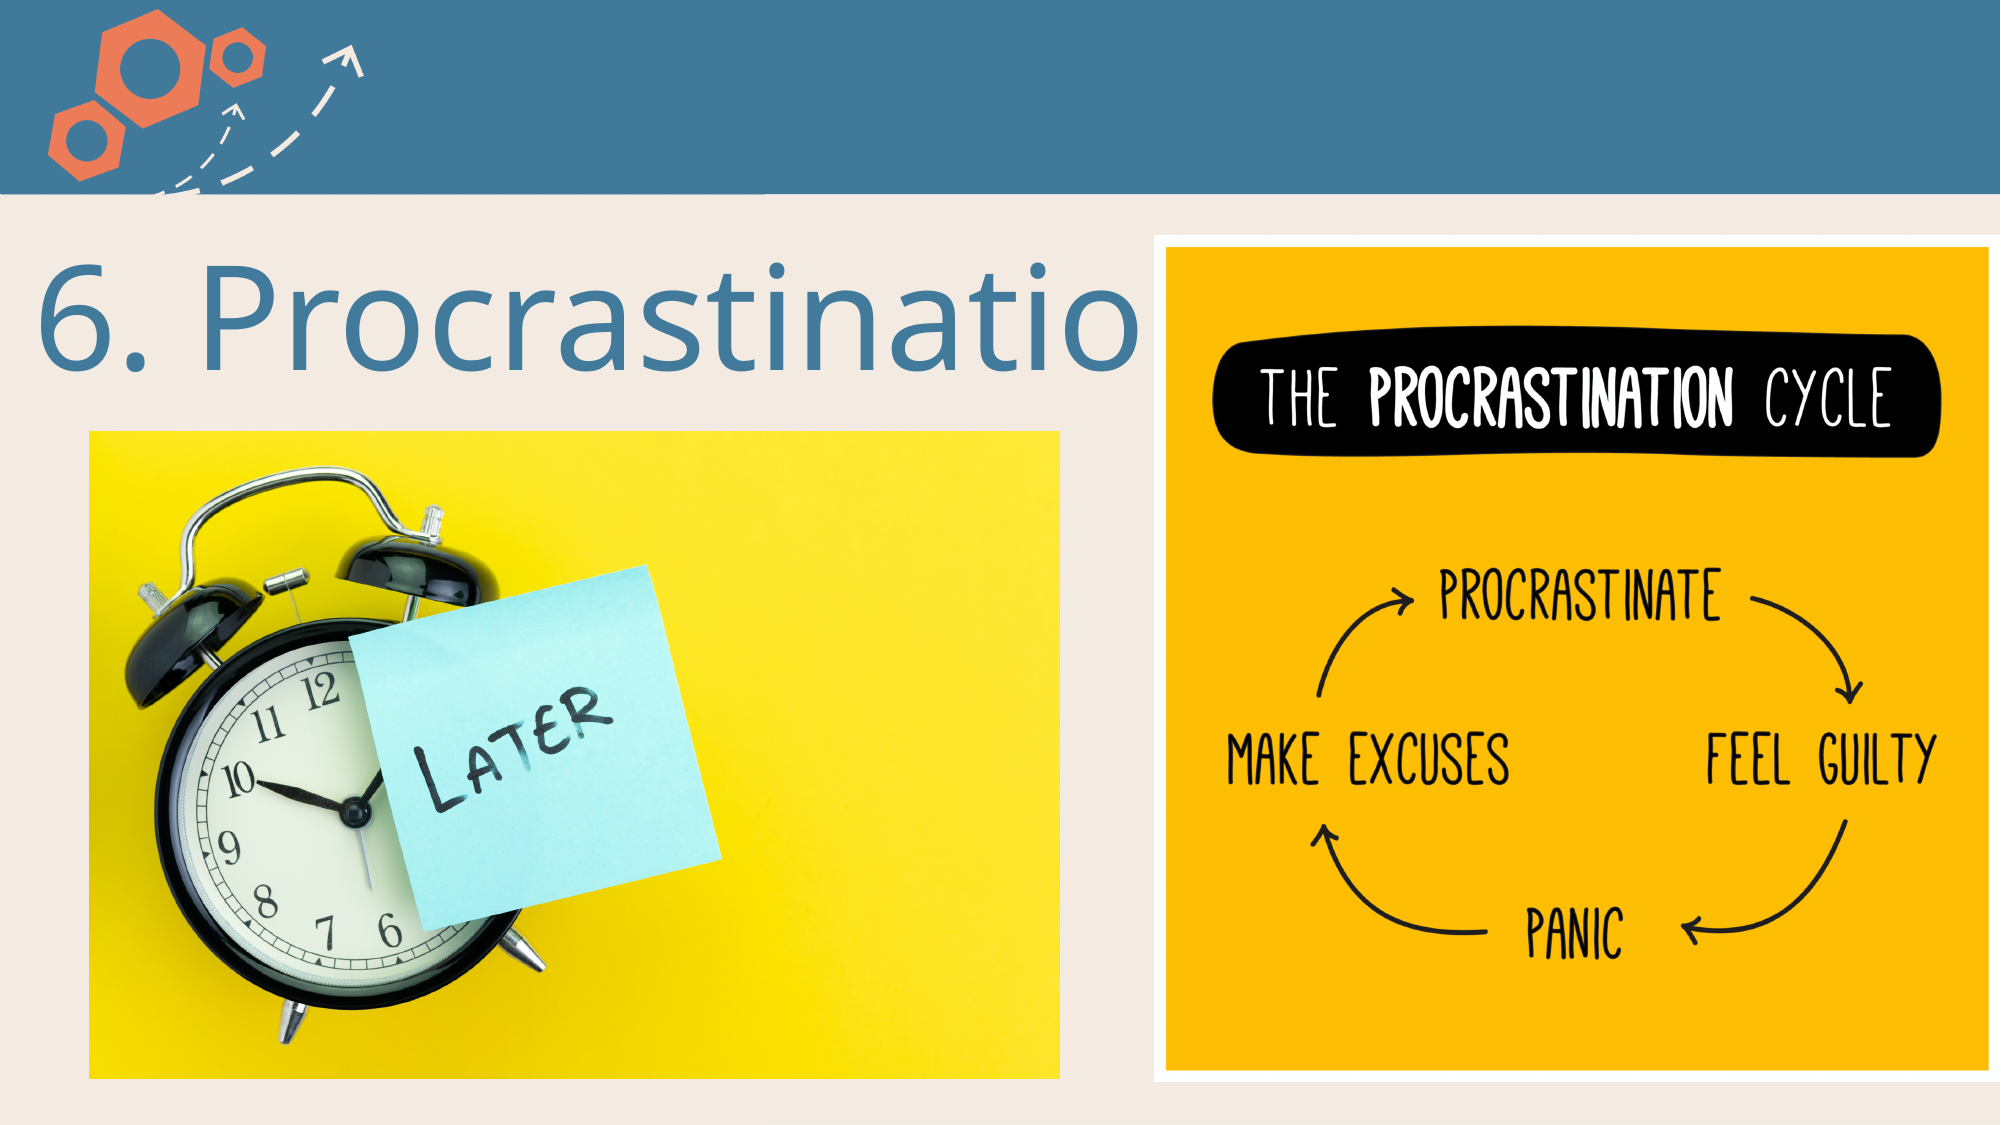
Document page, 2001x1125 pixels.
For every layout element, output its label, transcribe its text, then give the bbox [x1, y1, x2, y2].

picture [0, 0, 2000, 1125]
title 6. Procrastination [18, 214, 1744, 432]
